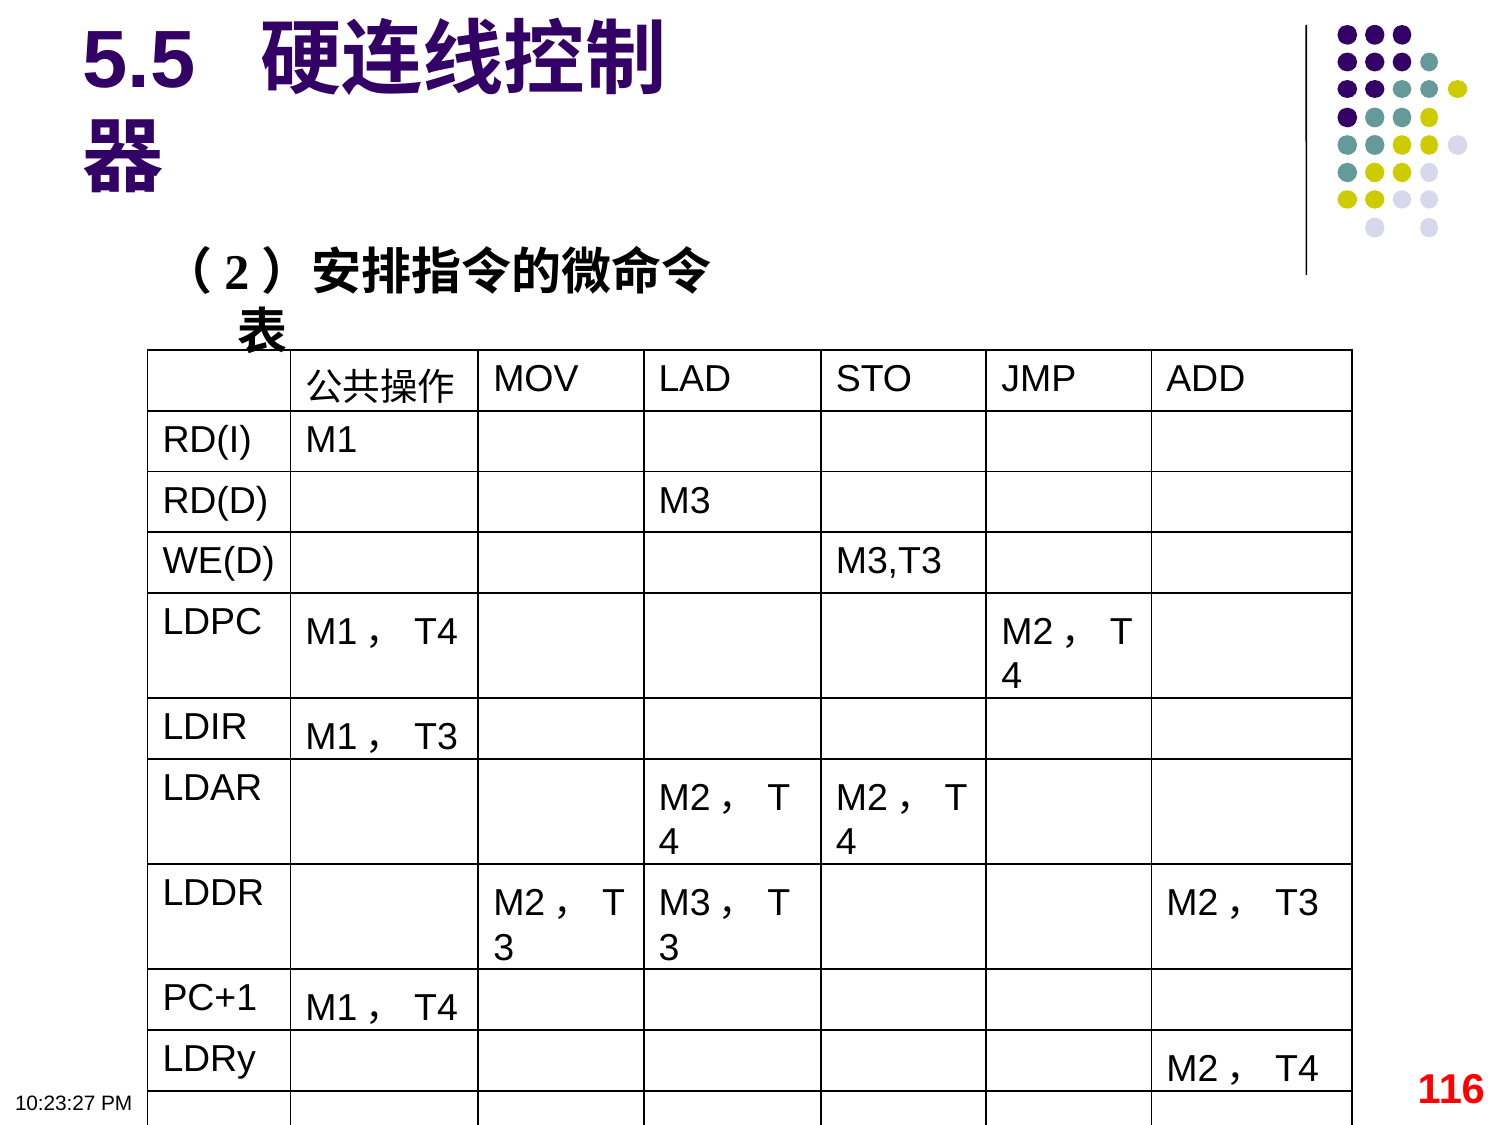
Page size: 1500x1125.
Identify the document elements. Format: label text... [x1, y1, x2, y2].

table_cell [1152, 1092, 1328, 1125]
table_cell [479, 1031, 643, 1090]
table_cell [645, 1031, 820, 1090]
table_cell [645, 533, 820, 592]
text_box 5.5 硬连线控制器 [67, 78, 755, 209]
table_cell [645, 412, 820, 471]
table_cell M2，T3 [1152, 865, 1351, 968]
text_box （2）安排指令的微命令表 [147, 231, 774, 349]
table_cell M3 [645, 472, 820, 531]
table_cell [479, 970, 643, 1029]
table_cell M2，T4 [1152, 1031, 1351, 1090]
table_header 公共操作 [291, 351, 477, 410]
table_cell RD(I) [148, 412, 290, 471]
table_cell [987, 699, 1151, 758]
table_cell [479, 760, 643, 863]
table_cell [987, 1092, 1151, 1125]
table_cell M1，T4 [291, 594, 477, 697]
table_cell [291, 760, 477, 863]
table_cell WE(D) [148, 533, 290, 592]
table_header ADD [1152, 351, 1351, 410]
table_cell [479, 412, 643, 471]
table_cell [987, 970, 1151, 1029]
table_cell RD(D) [148, 472, 290, 531]
table_cell LDIR [148, 699, 290, 758]
table_header LAD [645, 351, 820, 410]
table_header JMP [987, 351, 1151, 410]
table_cell PC+1 [148, 970, 290, 1029]
table_cell [987, 760, 1151, 863]
table_cell [479, 1092, 643, 1125]
table_cell LDRy [148, 1031, 290, 1081]
table_cell [822, 1031, 985, 1090]
table_cell [479, 594, 643, 697]
table_cell M1，T3 [291, 699, 477, 758]
table_header [148, 351, 290, 410]
table_cell [987, 1031, 1151, 1090]
table_cell [987, 533, 1151, 592]
table_cell [822, 472, 985, 531]
table_cell [822, 970, 985, 1029]
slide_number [0, 1081, 351, 1125]
table_cell [645, 1092, 820, 1125]
table_cell [351, 1092, 477, 1125]
table_header STO [822, 351, 985, 410]
table_cell [1152, 760, 1351, 863]
table_cell M2，T4 [822, 760, 985, 863]
table_cell [1152, 412, 1351, 471]
table_cell [479, 472, 643, 531]
table_cell LDDR [148, 865, 290, 968]
slide_number 116 [1328, 1053, 1500, 1125]
table_cell [822, 594, 985, 697]
table_cell [291, 472, 477, 531]
table_cell [1152, 594, 1351, 697]
table_cell [1152, 970, 1351, 1029]
table_cell [987, 865, 1151, 968]
table_cell [645, 594, 820, 697]
table_cell M1 [291, 412, 477, 471]
table_cell [479, 533, 643, 592]
table_header MOV [479, 351, 643, 410]
table_cell [822, 412, 985, 471]
table_cell [645, 699, 820, 758]
table_cell LDAR [148, 760, 290, 863]
table_cell M1，T4 [291, 970, 477, 1029]
table_cell M2，T4 [645, 760, 820, 863]
table_cell [645, 970, 820, 1029]
table_cell [822, 1092, 985, 1125]
table_cell LDPC [148, 594, 290, 697]
table_cell M2，T3 [479, 865, 643, 968]
table_cell [987, 472, 1151, 531]
table_cell [291, 1031, 477, 1090]
table_cell M3，T3 [645, 865, 820, 968]
table_cell [479, 699, 643, 758]
table_cell [291, 865, 477, 968]
table_cell M3,T3 [822, 533, 985, 592]
table_cell [1152, 699, 1351, 758]
table_cell [822, 865, 985, 968]
table_cell M2，T4 [987, 594, 1151, 697]
table_cell [1152, 472, 1351, 531]
table_cell [822, 699, 985, 758]
table_cell [291, 533, 477, 592]
table_cell [987, 412, 1151, 471]
table_cell [1152, 533, 1351, 592]
